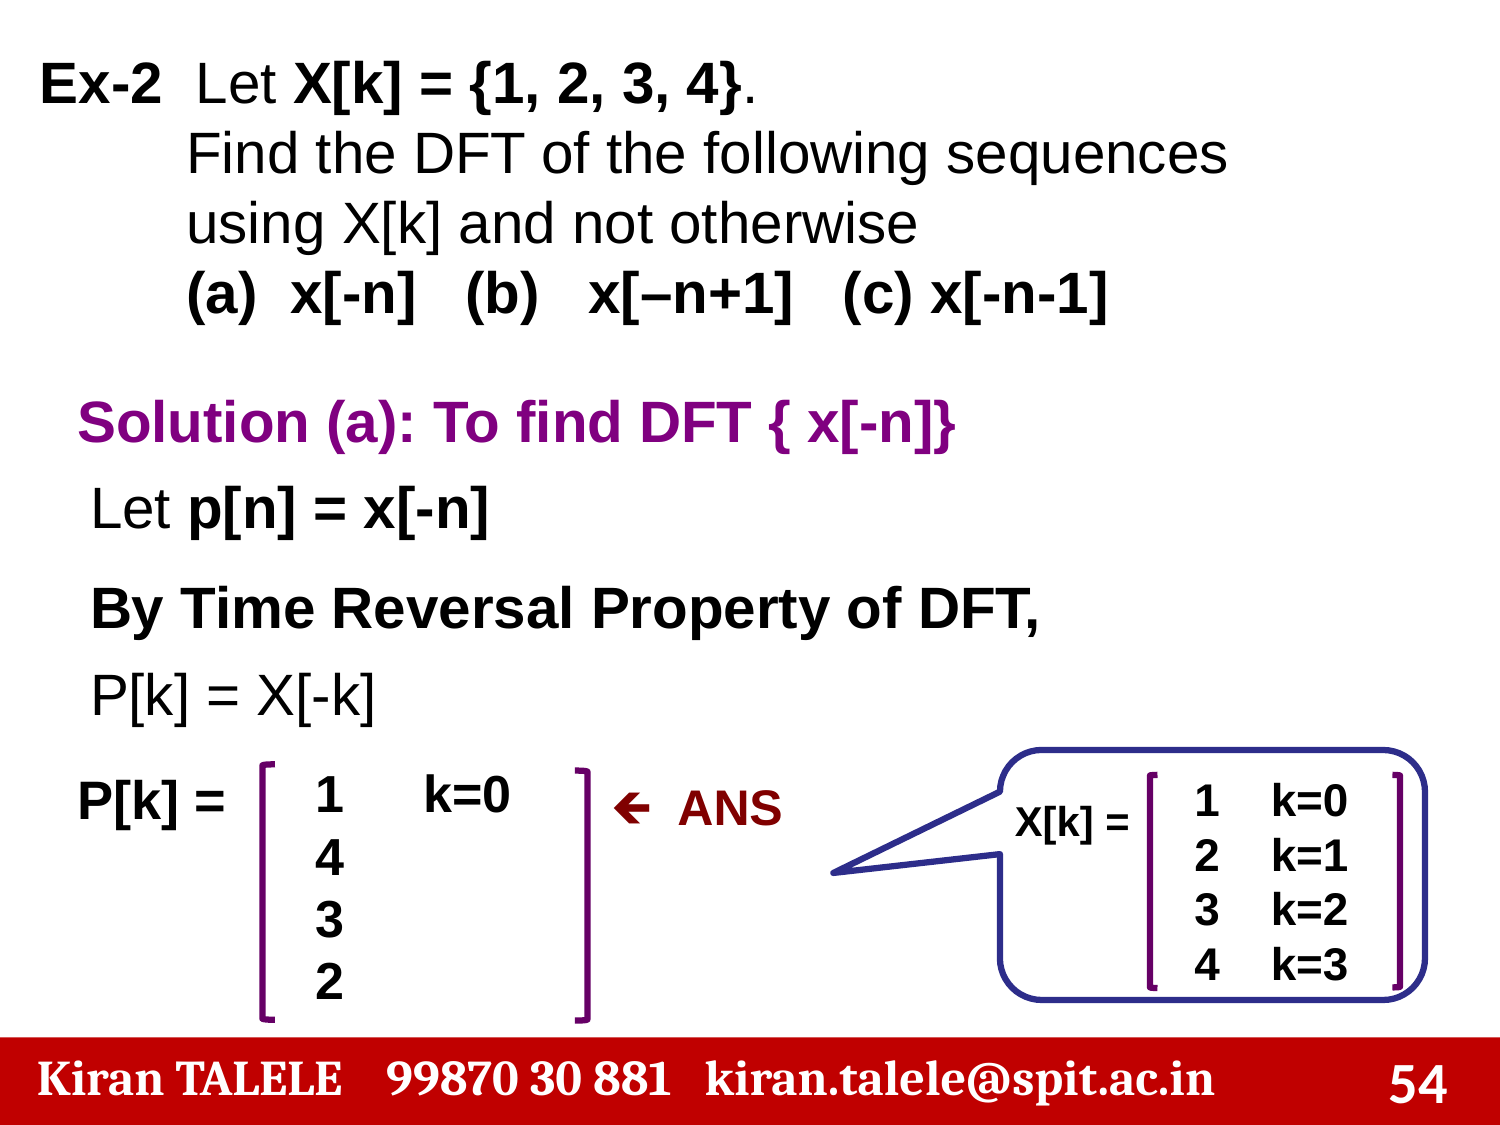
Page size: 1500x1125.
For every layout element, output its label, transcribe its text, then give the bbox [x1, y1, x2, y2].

text_box Let p[n] = x[-n] [74, 462, 538, 549]
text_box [0, 1037, 1500, 1125]
text_box ANS [662, 767, 863, 844]
text_box By Time Reversal Property of DFT, [75, 562, 1100, 649]
text_box Ex-2 Let X[k] = {1, 2, 3, 4}. Find the DFT of the following sequences using X[k] and not otherwise (a) x[-n] (b) x[–n+1] (c) x[-n-1] [24, 37, 1475, 336]
text_box P[k] = X[-k] [74, 650, 538, 723]
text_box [62, 724, 626, 1021]
text_box 🡺 [629, 774, 667, 850]
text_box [999, 749, 1451, 1001]
text_box Solution (a): To find DFT { x[-n]} [62, 376, 1425, 463]
